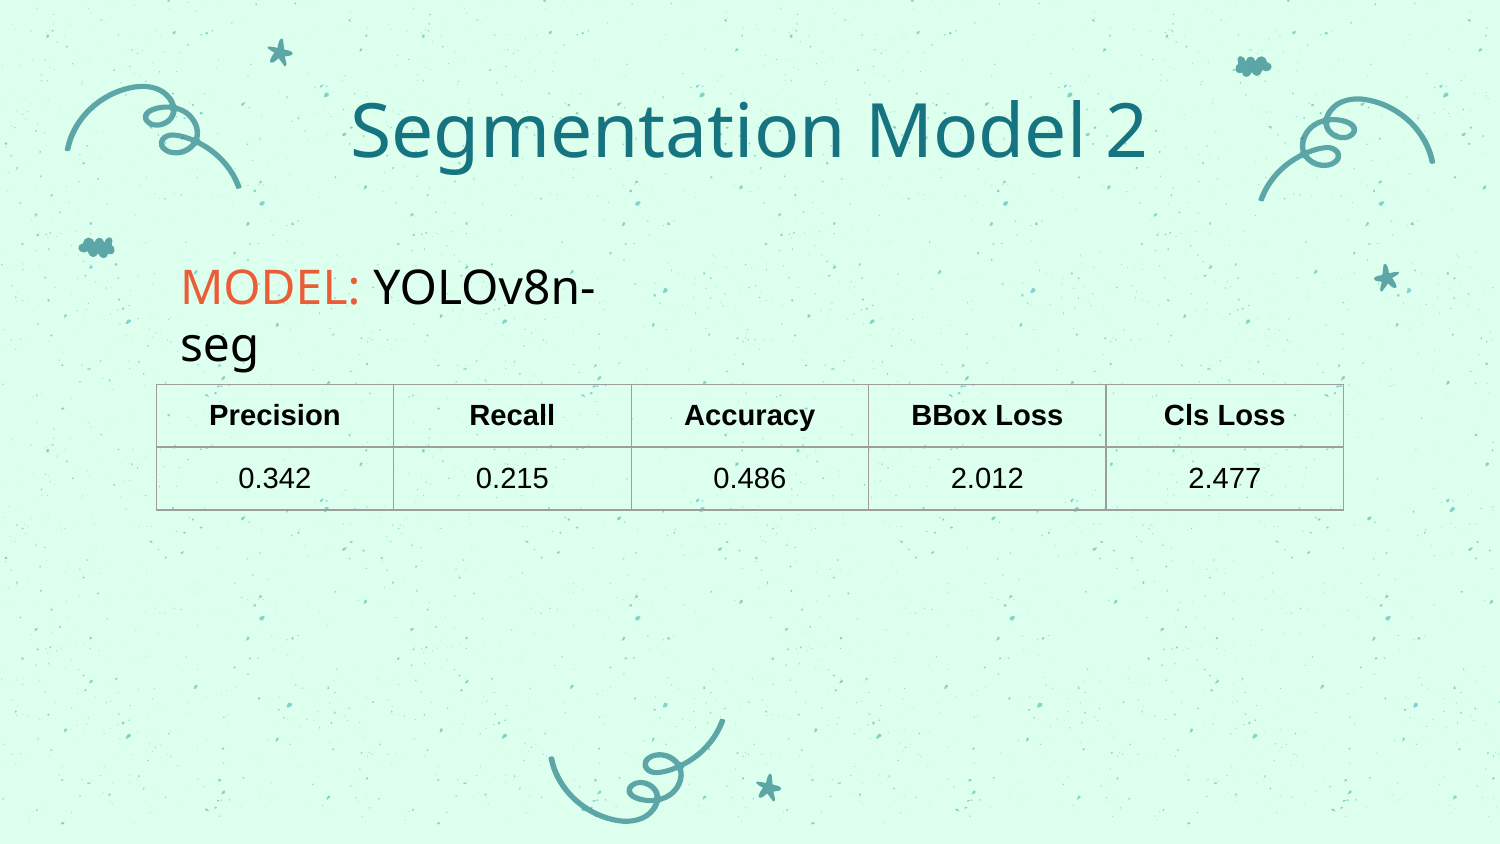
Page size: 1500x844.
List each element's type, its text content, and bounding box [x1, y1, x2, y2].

table_header Precision [157, 385, 393, 446]
table_cell 2.477 [1107, 448, 1343, 509]
title Segmentation Model 2 [118, 87, 1382, 167]
table_header BBox Loss [869, 385, 1105, 446]
table_cell 0.215 [394, 448, 631, 509]
text_box MODEL: YOLOv8n-seg [165, 286, 673, 341]
table_cell 0.486 [632, 448, 868, 509]
table_cell 0.342 [157, 448, 393, 509]
table_header Cls Loss [1107, 385, 1343, 446]
table_cell 2.012 [869, 448, 1105, 509]
table_header Recall [394, 385, 631, 446]
table_header Accuracy [632, 385, 868, 446]
